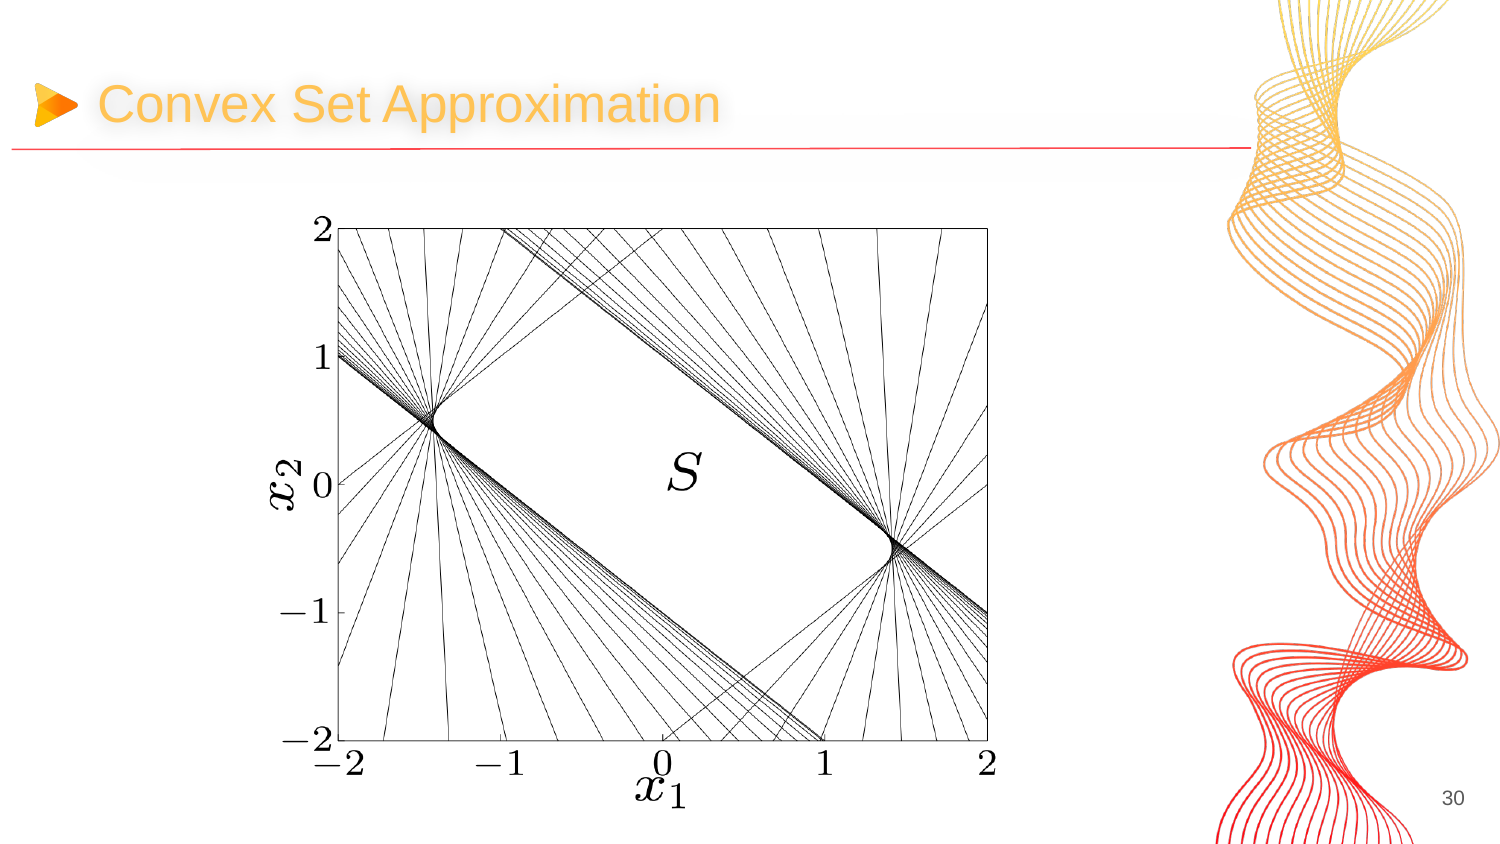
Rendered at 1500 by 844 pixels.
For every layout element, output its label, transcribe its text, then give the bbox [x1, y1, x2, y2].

title Convex Set Approximation [82, 54, 1480, 148]
picture [34, 82, 78, 127]
picture [1173, 0, 1500, 844]
slide_number 30 [1389, 764, 1480, 830]
picture [238, 198, 1035, 818]
